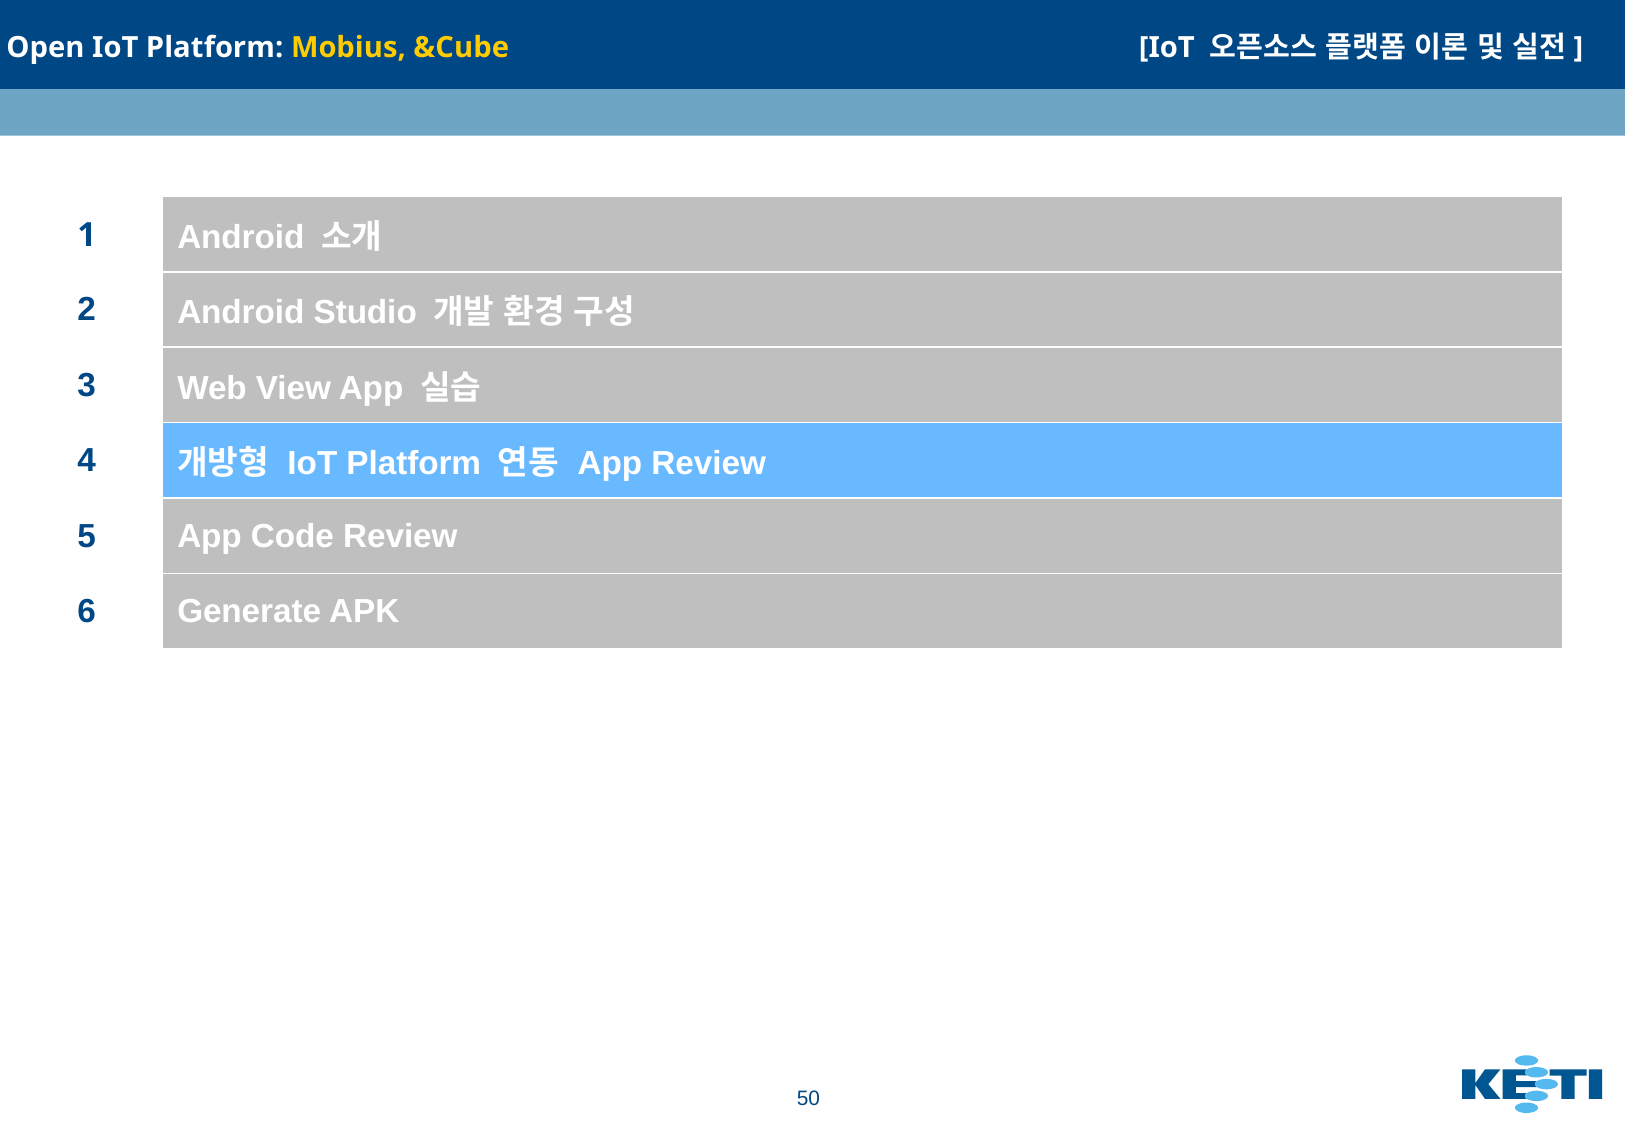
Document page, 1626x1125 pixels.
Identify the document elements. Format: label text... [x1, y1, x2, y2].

table_header Android 소개 [163, 197, 1562, 271]
table_cell 개방형 IoT Platform 연동 App Review [163, 423, 1562, 497]
table_cell 4 [64, 423, 162, 497]
table_cell Web View App 실습 [163, 348, 1562, 422]
table_cell 3 [64, 348, 162, 422]
table_cell Android Studio 개발 환경 구성 [163, 273, 1562, 346]
table_cell 2 [64, 273, 162, 346]
table_cell 5 [64, 499, 162, 573]
table_cell 6 [64, 574, 162, 648]
table_header 1 [64, 197, 162, 271]
table_cell Generate APK [163, 574, 1562, 648]
table_cell App Code Review [163, 499, 1562, 573]
